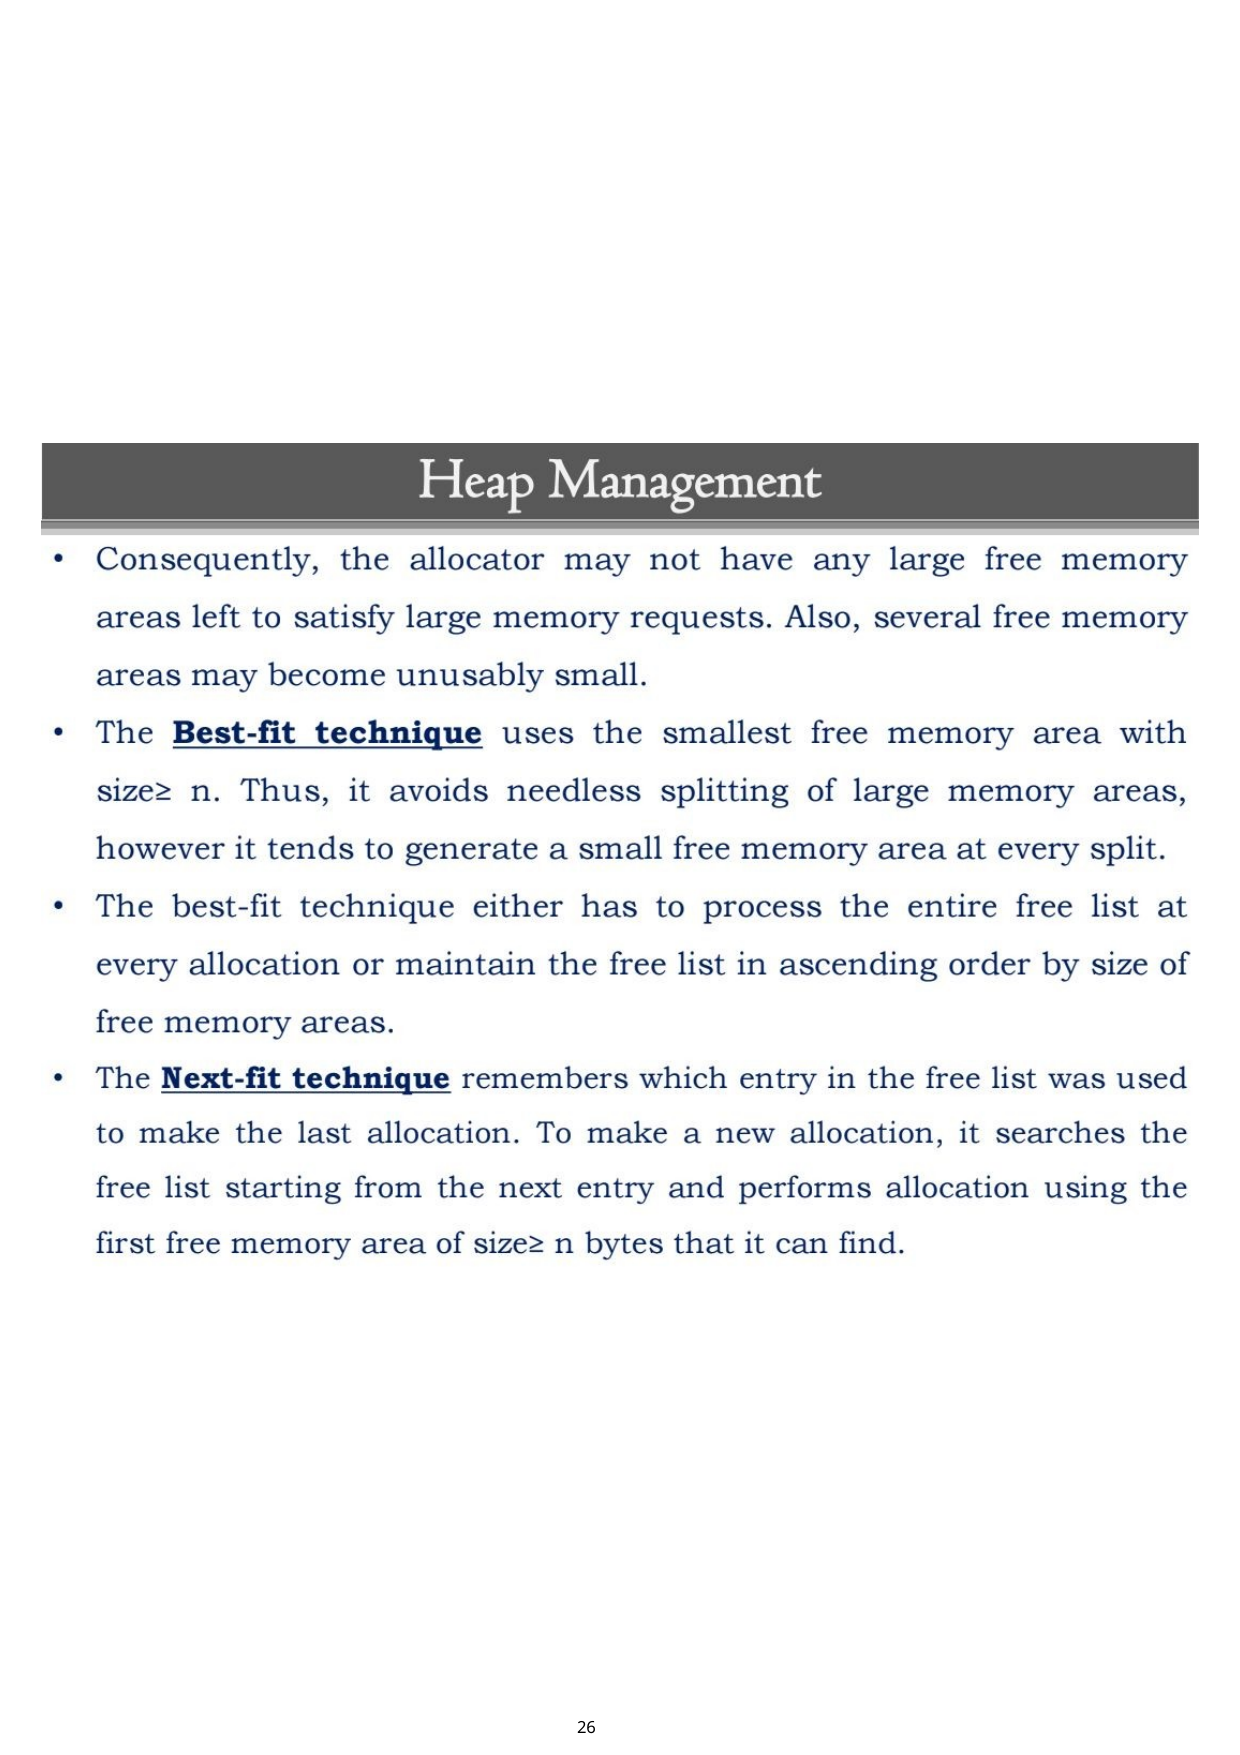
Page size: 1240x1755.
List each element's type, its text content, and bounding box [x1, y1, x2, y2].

slide_number 26 [570, 1713, 605, 1755]
picture [41, 442, 1199, 1267]
